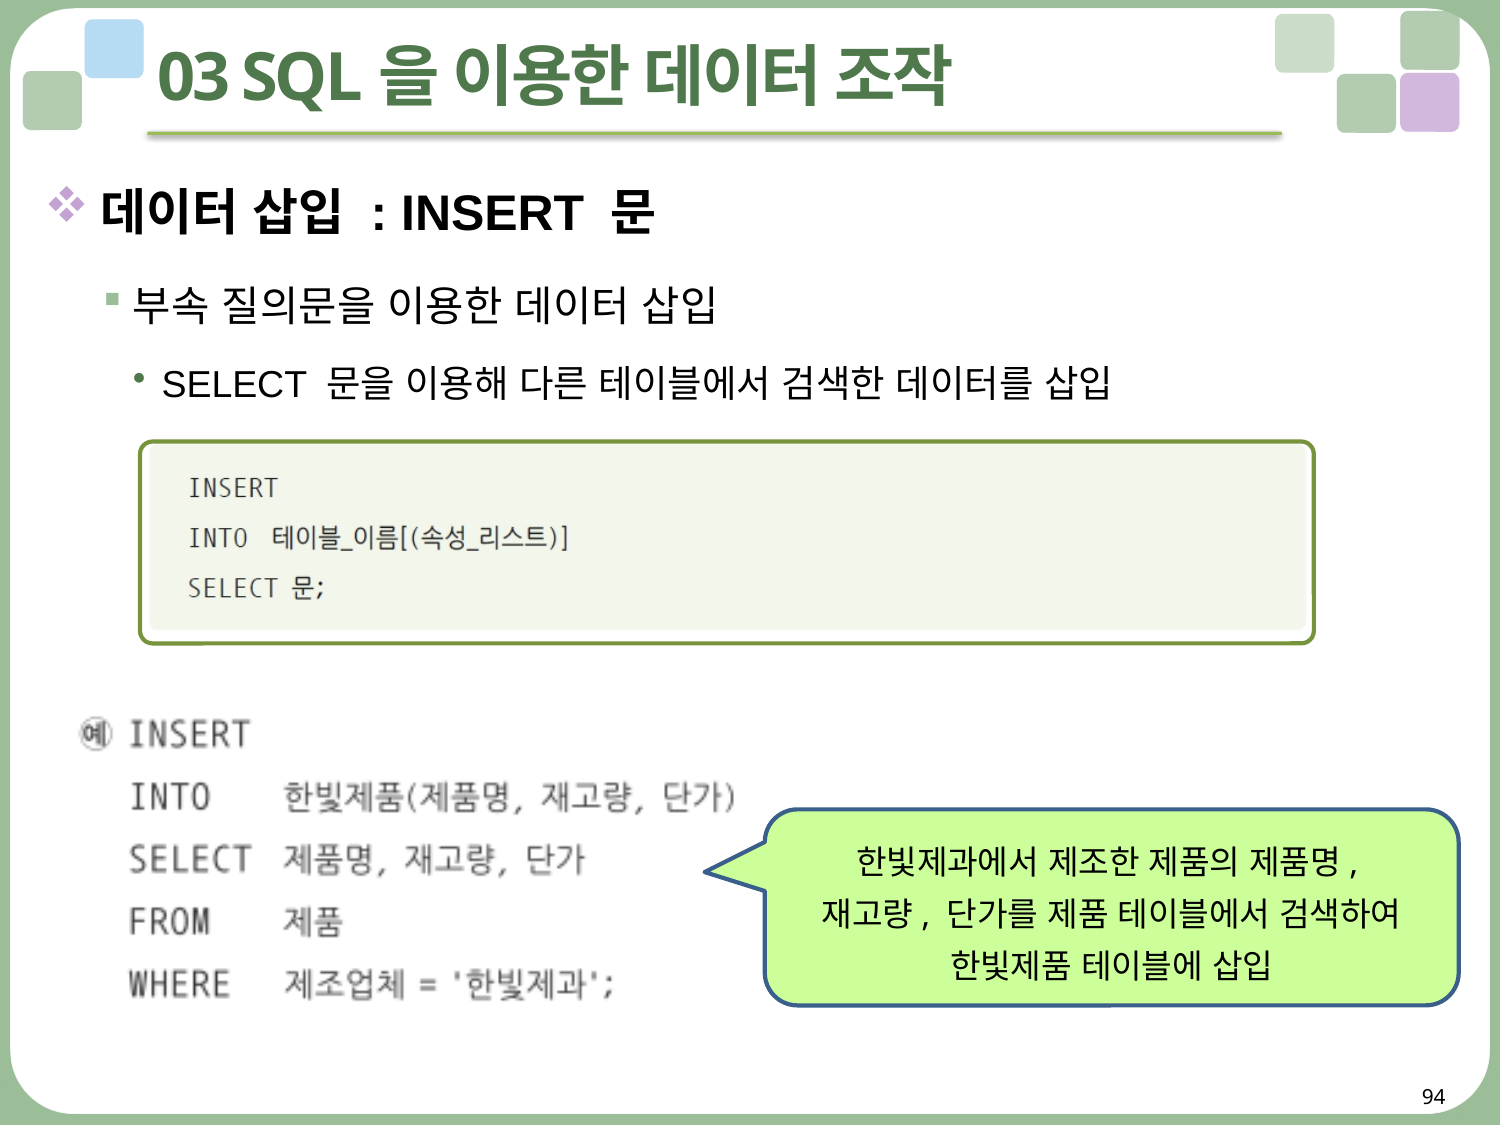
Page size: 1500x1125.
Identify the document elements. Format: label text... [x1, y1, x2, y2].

list 데이터 삽입 : INSERT 문 부속 질의문을 이용한 데이터 삽입 SELECT 문을 이용해 다른 테이블에서 검색한 데이터를 삽입 [29, 172, 1459, 1083]
text_box 한빛제과에서 제조한 제품의 제품명, 재고량, 단가를 제품 테이블에서 검색하여 한빛제품 테이블에 삽입 [770, 807, 1461, 1008]
title 03 SQL을 이용한 데이터 조작 [142, 25, 1459, 123]
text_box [122, 421, 1332, 663]
picture [0, 0, 1500, 1125]
